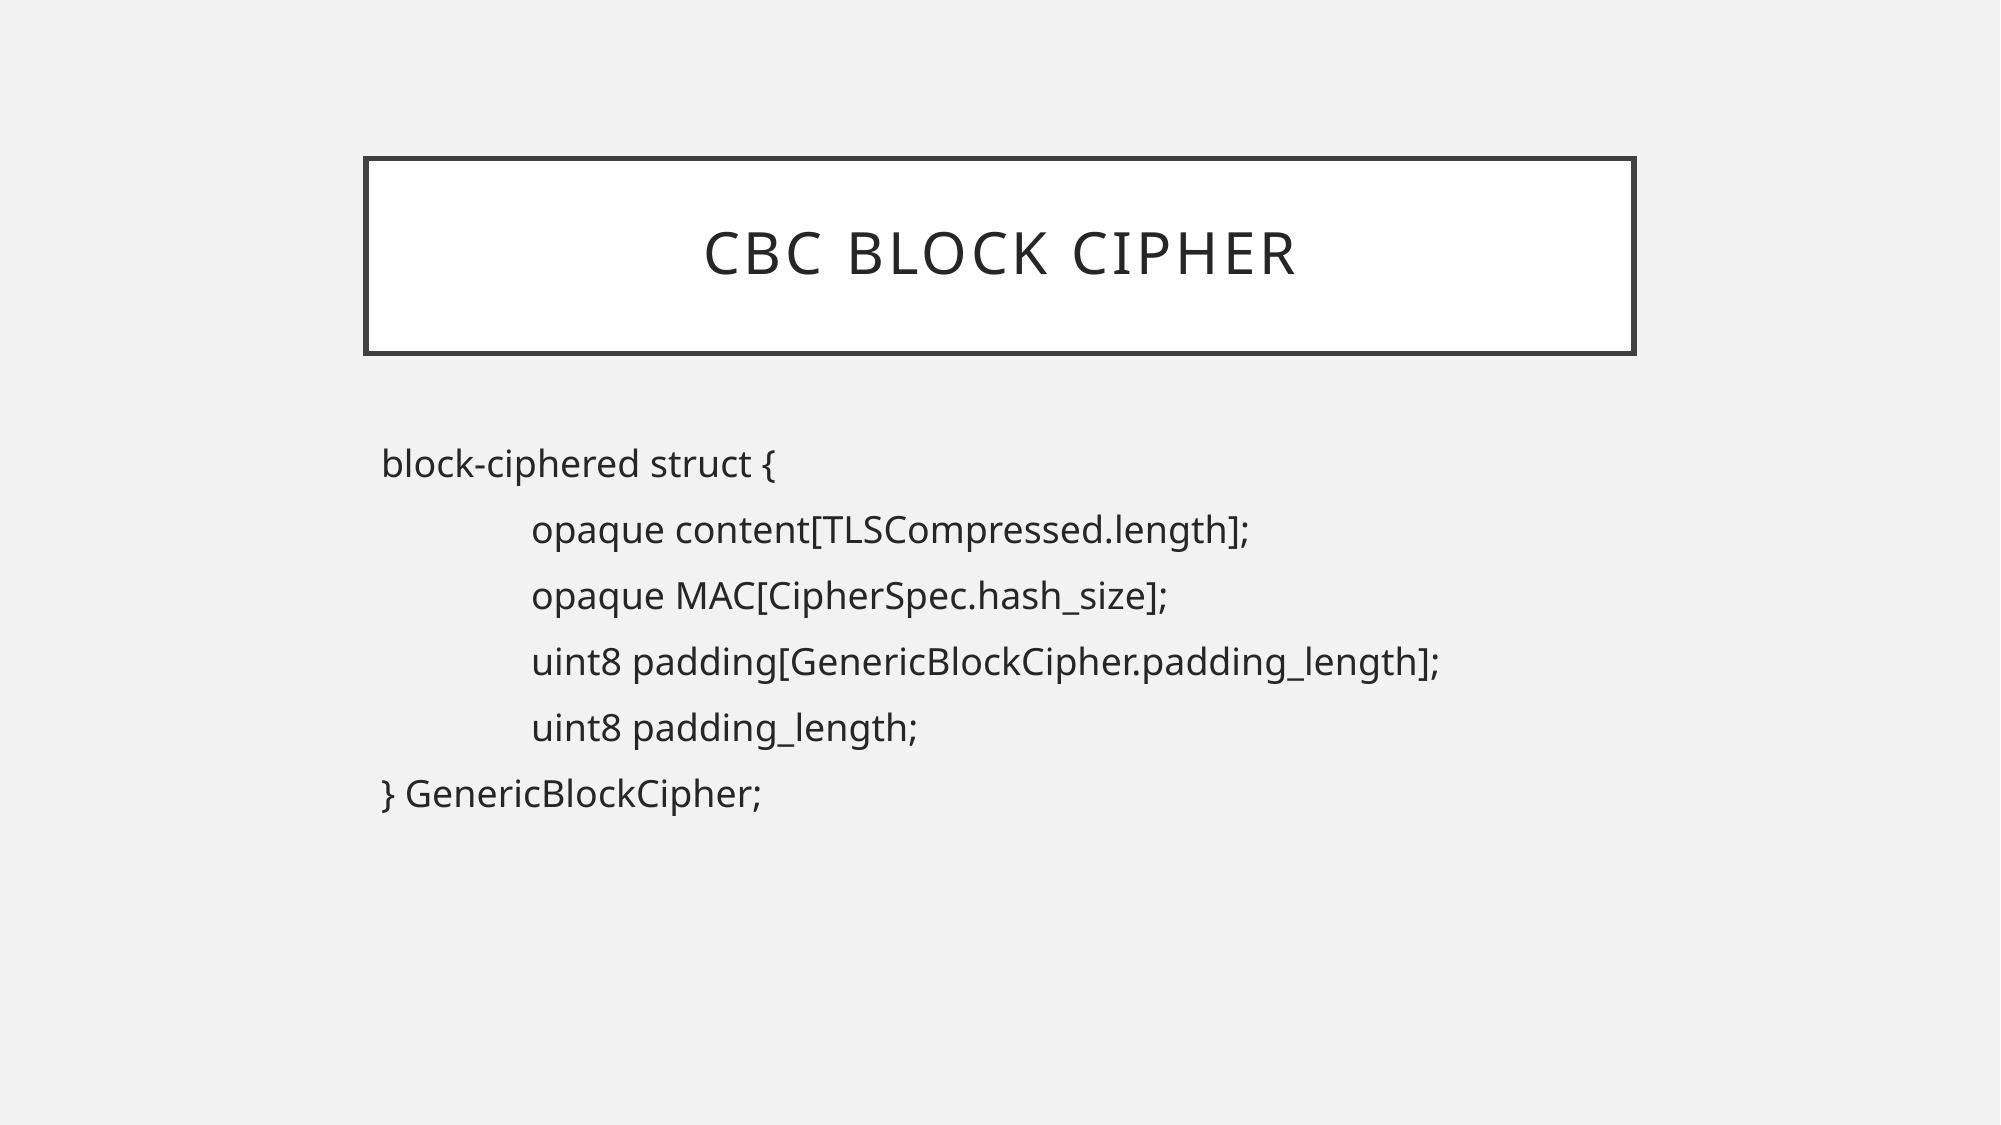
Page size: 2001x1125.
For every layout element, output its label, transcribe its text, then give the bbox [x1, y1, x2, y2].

title CBC Block Cipher [363, 156, 1637, 356]
list block-ciphered struct { opaque content[TLSCompressed.length]; opaque MAC[CipherSpec.hash_size]; uint8 padding[GenericBlockCipher.padding_length]; uint8 padding_length; } GenericBlockCipher; [366, 432, 1634, 942]
